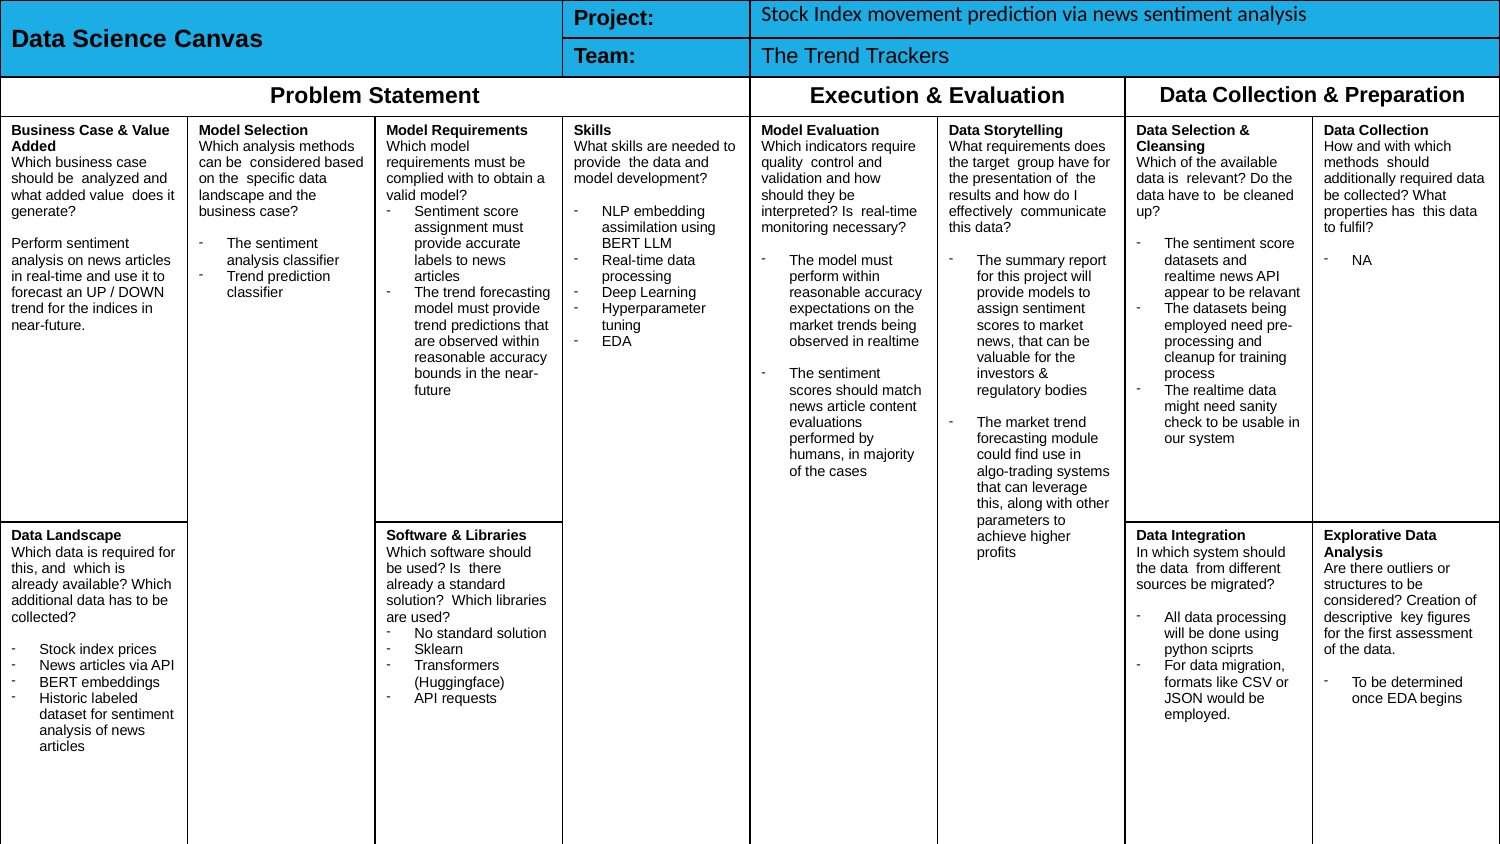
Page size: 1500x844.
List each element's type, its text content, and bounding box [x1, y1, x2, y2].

table_cell Model Evaluation Which indicators require quality control and validation and how should they be interpreted? Is real-time monitoring necessary? The model must perform within reasonable accuracy expectations on the market trends being observed in realtime The sentiment scores should match news article content evaluations performed by humans, in majority of the cases [751, 117, 937, 844]
table_cell Data Collection & Preparation [1126, 78, 1499, 116]
table_cell Team: [563, 39, 749, 76]
table_cell Execution & Evaluation [751, 78, 1124, 116]
table_header Stock Index movement prediction via news sentiment analysis [751, 1, 1499, 37]
table_cell Data Selection & Cleansing Which of the available data is relevant? Do the data have to be cleaned up? The sentiment score datasets and realtime news API appear to be relavant The datasets being employed need pre-processing and cleanup for training process The realtime data might need sanity check to be usable in our system [1126, 117, 1312, 521]
table_cell Problem Statement [1, 78, 749, 116]
table_cell Data Storytelling What requirements does the target group have for the presentation of the results and how do I effectively communicate this data? The summary report for this project will provide models to assign sentiment scores to market news, that can be valuable for the investors & regulatory bodies The market trend forecasting module could find use in algo-trading systems that can leverage this, along with other parameters to achieve higher profits [938, 117, 1124, 844]
table_cell Software & Libraries Which software should be used? Is there already a standard solution? Which libraries are used? No standard solution Sklearn Transformers (Huggingface) API requests [376, 523, 562, 844]
table_cell Data Landscape Which data is required for this, and which is already available? Which additional data has to be collected? Stock index prices News articles via API BERT embeddings Historic labeled dataset for sentiment analysis of news articles [1, 523, 187, 844]
table_cell Model Selection Which analysis methods can be considered based on the specific data landscape and the business case? The sentiment analysis classifier Trend prediction classifier [188, 117, 374, 844]
table_cell Business Case & Value Added Which business case should be analyzed and what added value does it generate? Perform sentiment analysis on news articles in real-time and use it to forecast an UP / DOWN trend for the indices in near-future. [1, 117, 187, 521]
table_cell Model Requirements Which model requirements must be complied with to obtain a valid model? Sentiment score assignment must provide accurate labels to news articles The trend forecasting model must provide trend predictions that are observed within reasonable accuracy bounds in the near-future [376, 117, 562, 521]
table_cell Skills What skills are needed to provide the data and model development? NLP embedding assimilation using BERT LLM Real-time data processing Deep Learning Hyperparameter tuning EDA [563, 117, 749, 844]
table_header Data Science Canvas [1, 1, 562, 76]
table_cell Data Integration In which system should the data from different sources be migrated? All data processing will be done using python sciprts For data migration, formats like CSV or JSON would be employed. [1126, 523, 1312, 844]
table_cell The Trend Trackers [751, 39, 1499, 76]
table_cell Explorative Data Analysis Are there outliers or structures to be considered? Creation of descriptive key figures for the first assessment of the data. To be determined once EDA begins [1313, 523, 1499, 844]
table_header Project: [563, 1, 749, 37]
table_cell Data Collection How and with which methods should additionally required data be collected? What properties has this data to fulfil? NA [1313, 117, 1499, 521]
